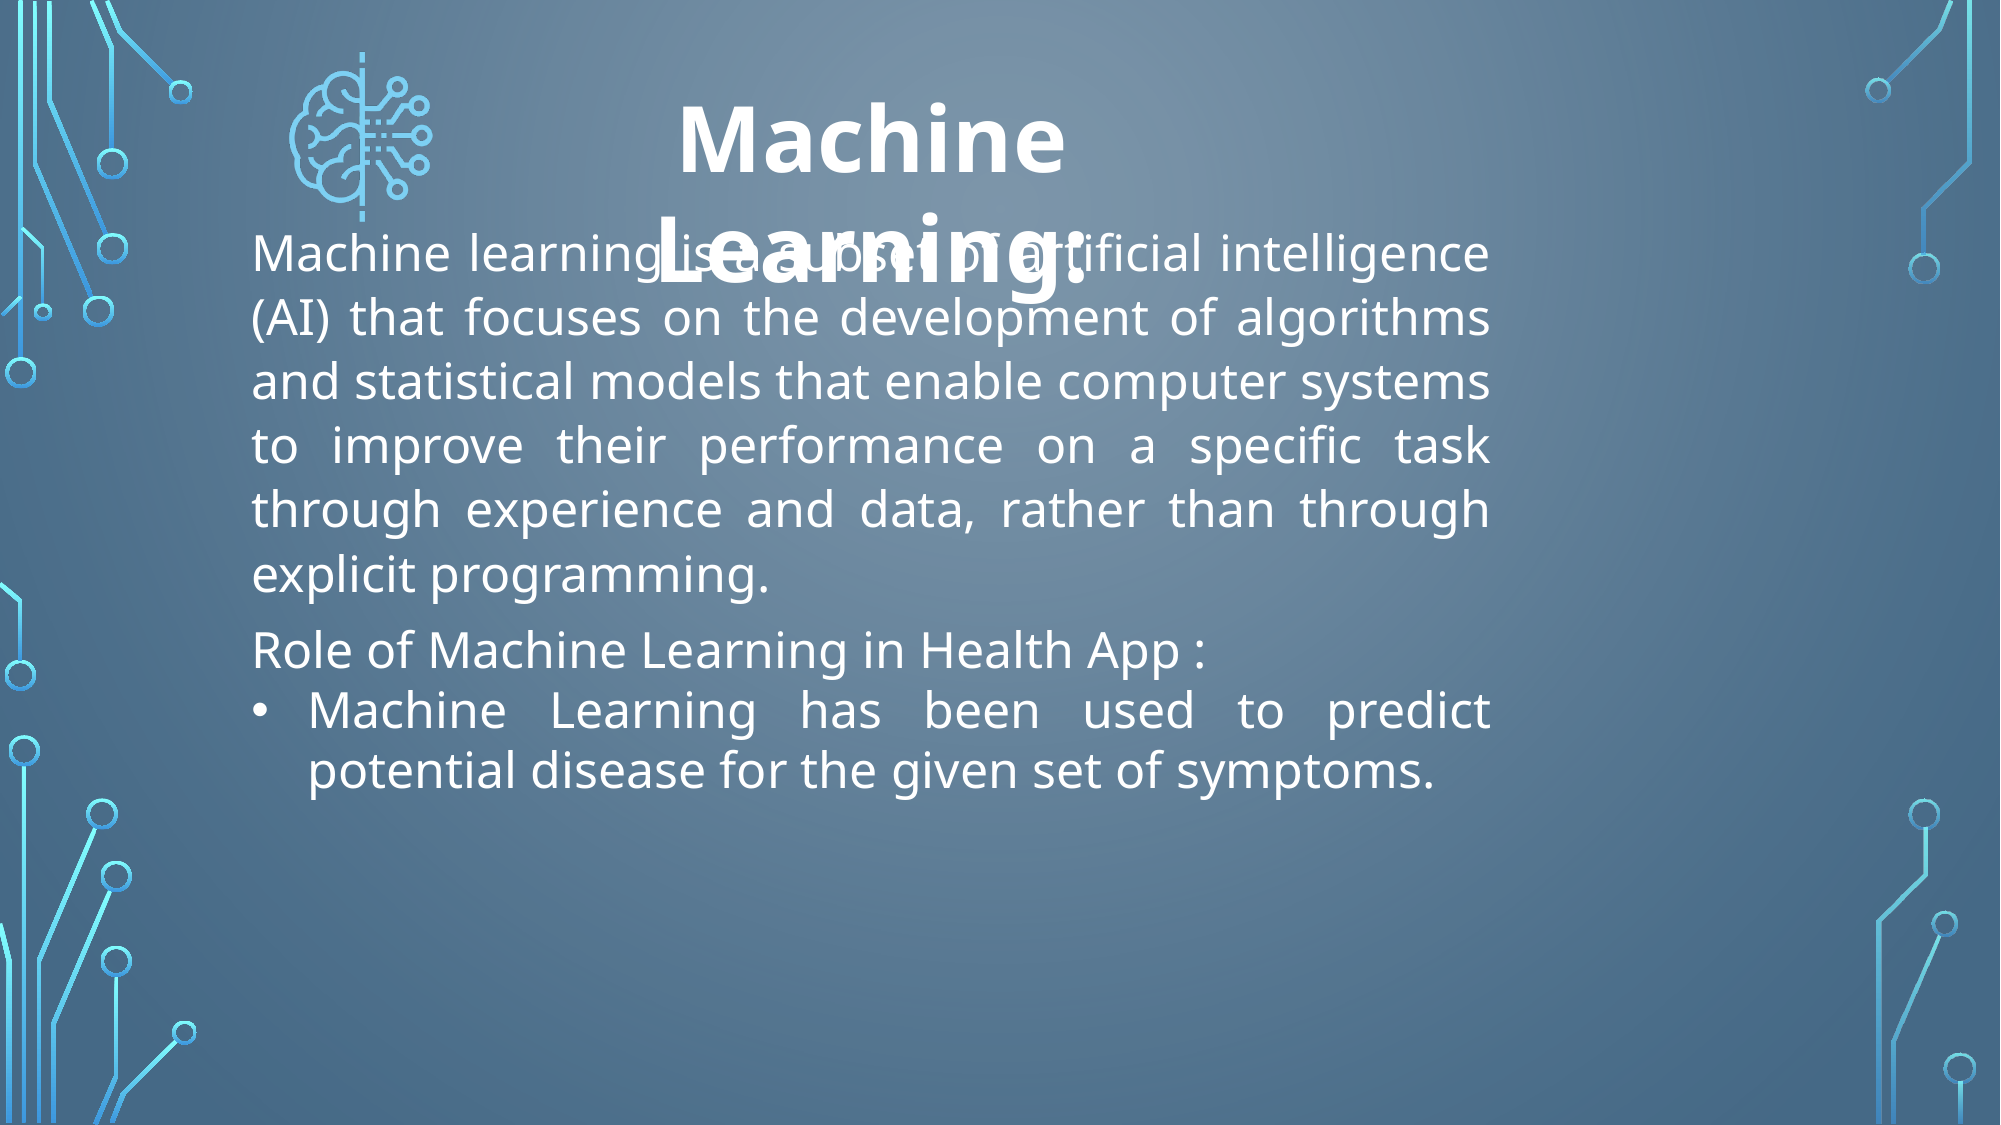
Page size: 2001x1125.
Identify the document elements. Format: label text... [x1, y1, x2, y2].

text_box Machine learning is a subset of artificial intelligence (AI) that focuses on the development of algorithms and statistical models that enable computer systems to improve their performance on a specific task through experience and data, rather than through explicit programming. Role of Machine Learning in Health App : Machine Learning has been used to predict potential disease for the given set of symptoms. [236, 209, 1507, 807]
text_box Machine Learning: [449, 73, 1309, 209]
picture [272, 47, 449, 226]
